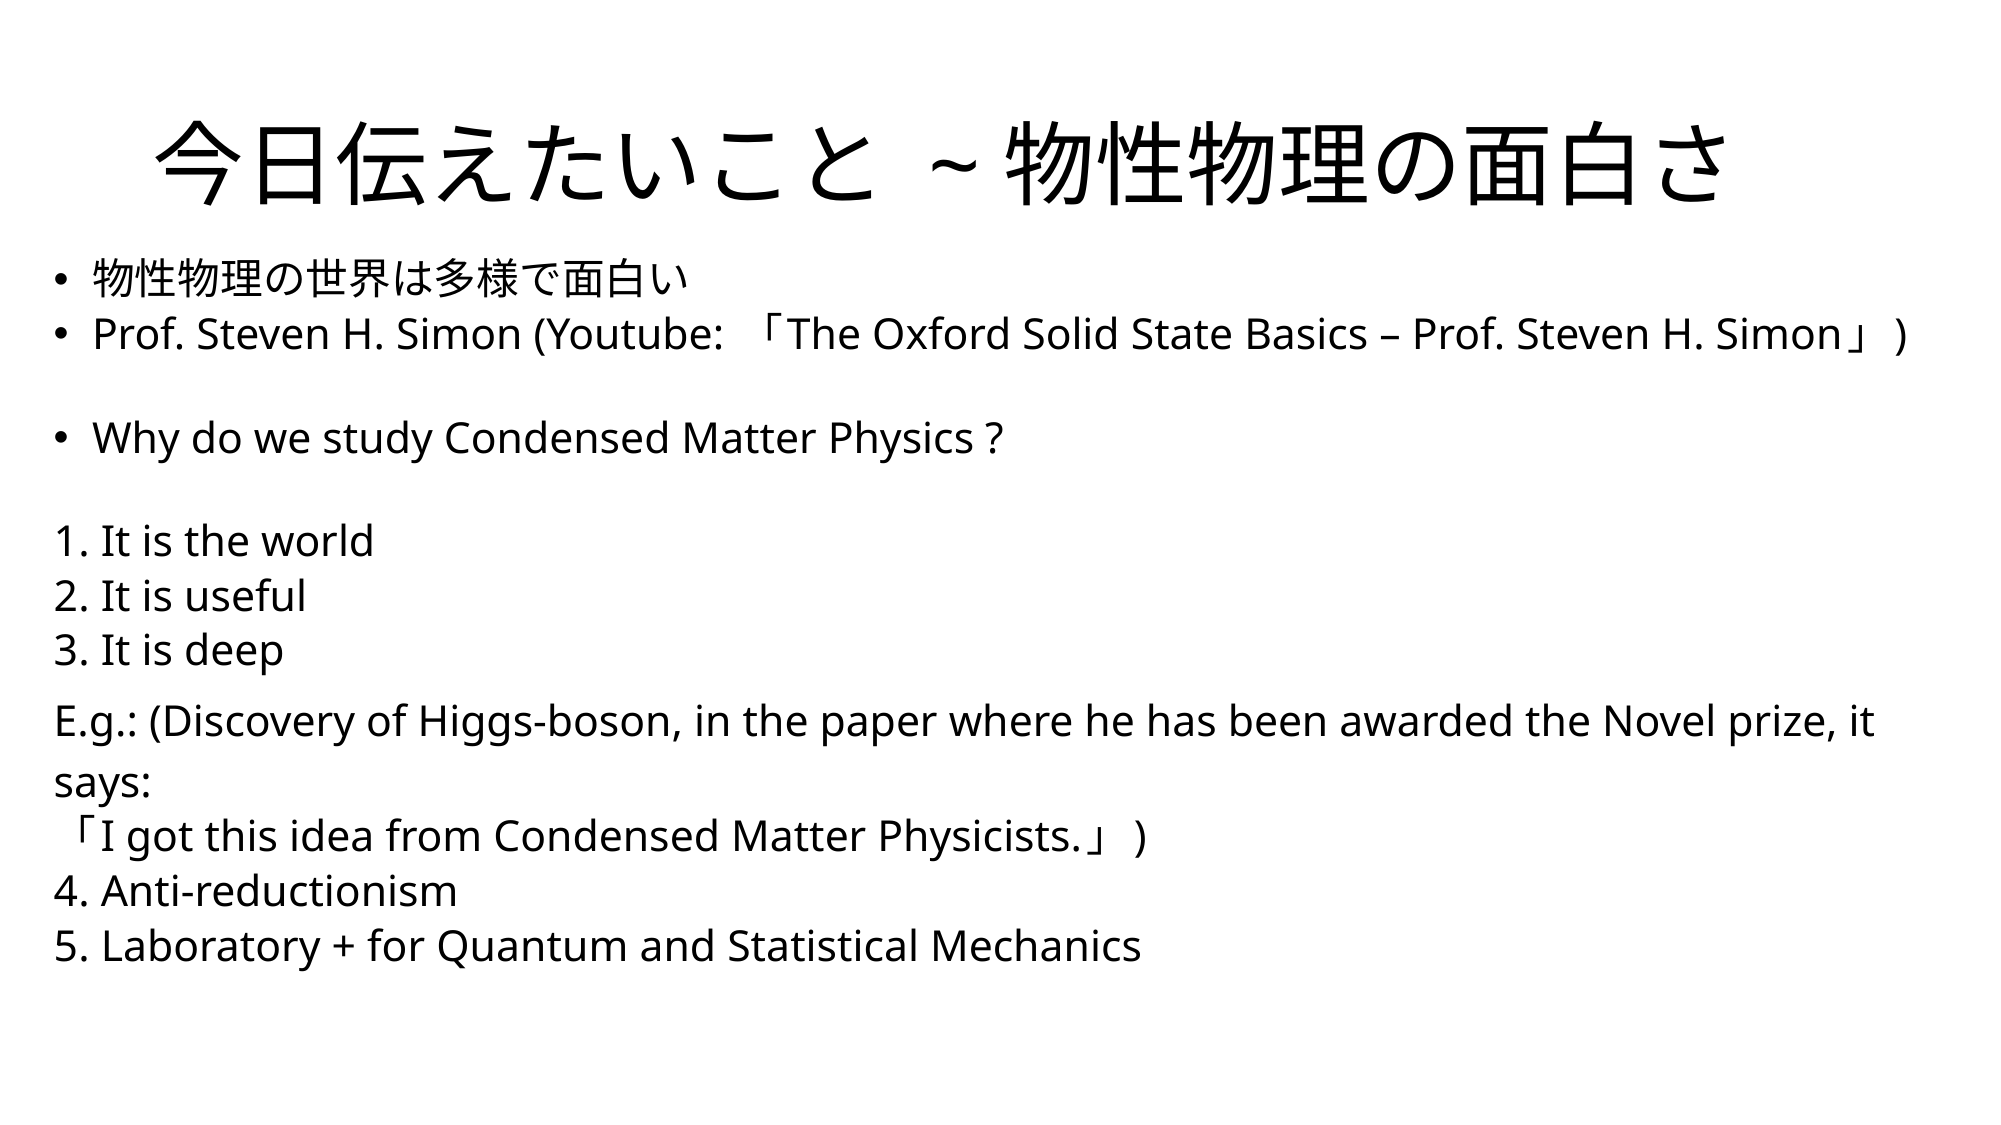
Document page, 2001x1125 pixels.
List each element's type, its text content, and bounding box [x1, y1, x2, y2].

list 物性物理の世界は多様で面白い Prof. Steven H. Simon (Youtube: 「The Oxford Solid State Basics – Prof. Steven H. Simon」) Why do we study Condensed Matter Physics ? 1. It is the world 2. It is useful 3. It is deep E.g.: (Discovery of Higgs-boson, in the paper where he has been awarded the Novel prize, it says: 「I got this idea from Condensed Matter Physicists.」) 4. Anti-reductionism 5. Laboratory + for Quantum and Statistical Mechanics [38, 250, 1962, 1066]
title 今日伝えたいこと ~物性物理の面白さ [137, 59, 1863, 250]
